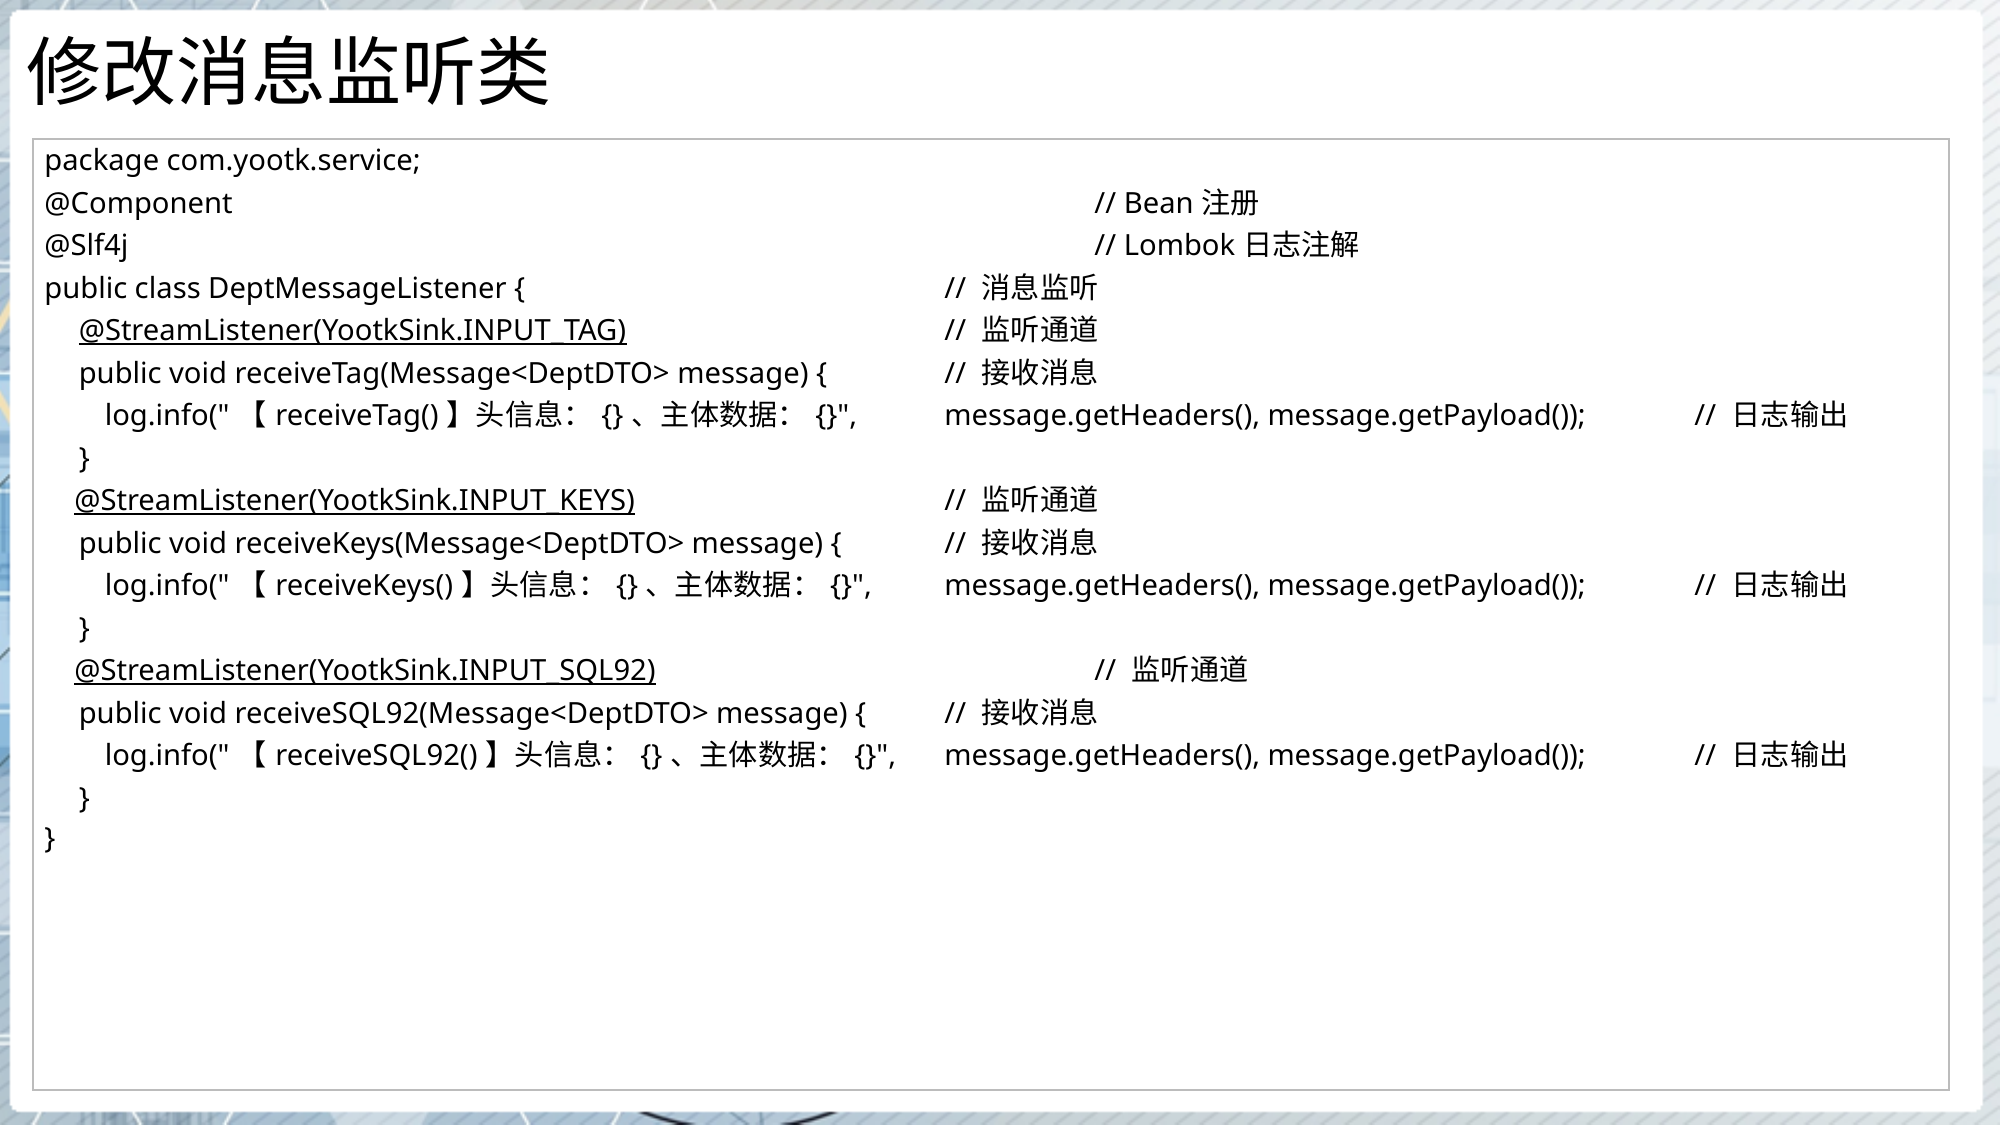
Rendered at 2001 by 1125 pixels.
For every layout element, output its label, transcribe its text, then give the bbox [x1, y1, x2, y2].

picture [0, 0, 2000, 1125]
table_header package com.yootk.service; @Component // Bean注册 @Slf4j // Lombok日志注解 public class DeptMessageListener { // 消息监听 @StreamListener(YootkSink.INPUT_TAG) // 监听通道 public void receiveTag(Message<DeptDTO> message) { // 接收消息 log.info("【receiveTag()】头信息：{}、主体数据：{}", message.getHeaders(), message.getPayload()); // 日志输出 } @StreamListener(YootkSink.INPUT_KEYS) // 监听通道 public void receiveKeys(Message<DeptDTO> message) { // 接收消息 log.info("【receiveKeys()】头信息：{}、主体数据：{}", message.getHeaders(), message.getPayload()); // 日志输出 } @StreamListener(YootkSink.INPUT_SQL92) // 监听通道 public void receiveSQL92(Message<DeptDTO> message) { // 接收消息 log.info("【receiveSQL92()】头信息：{}、主体数据：{}", message.getHeaders(), message.getPayload()); // 日志输出 } } [34, 140, 1948, 1089]
title 修改消息监听类 [11, 11, 1983, 140]
